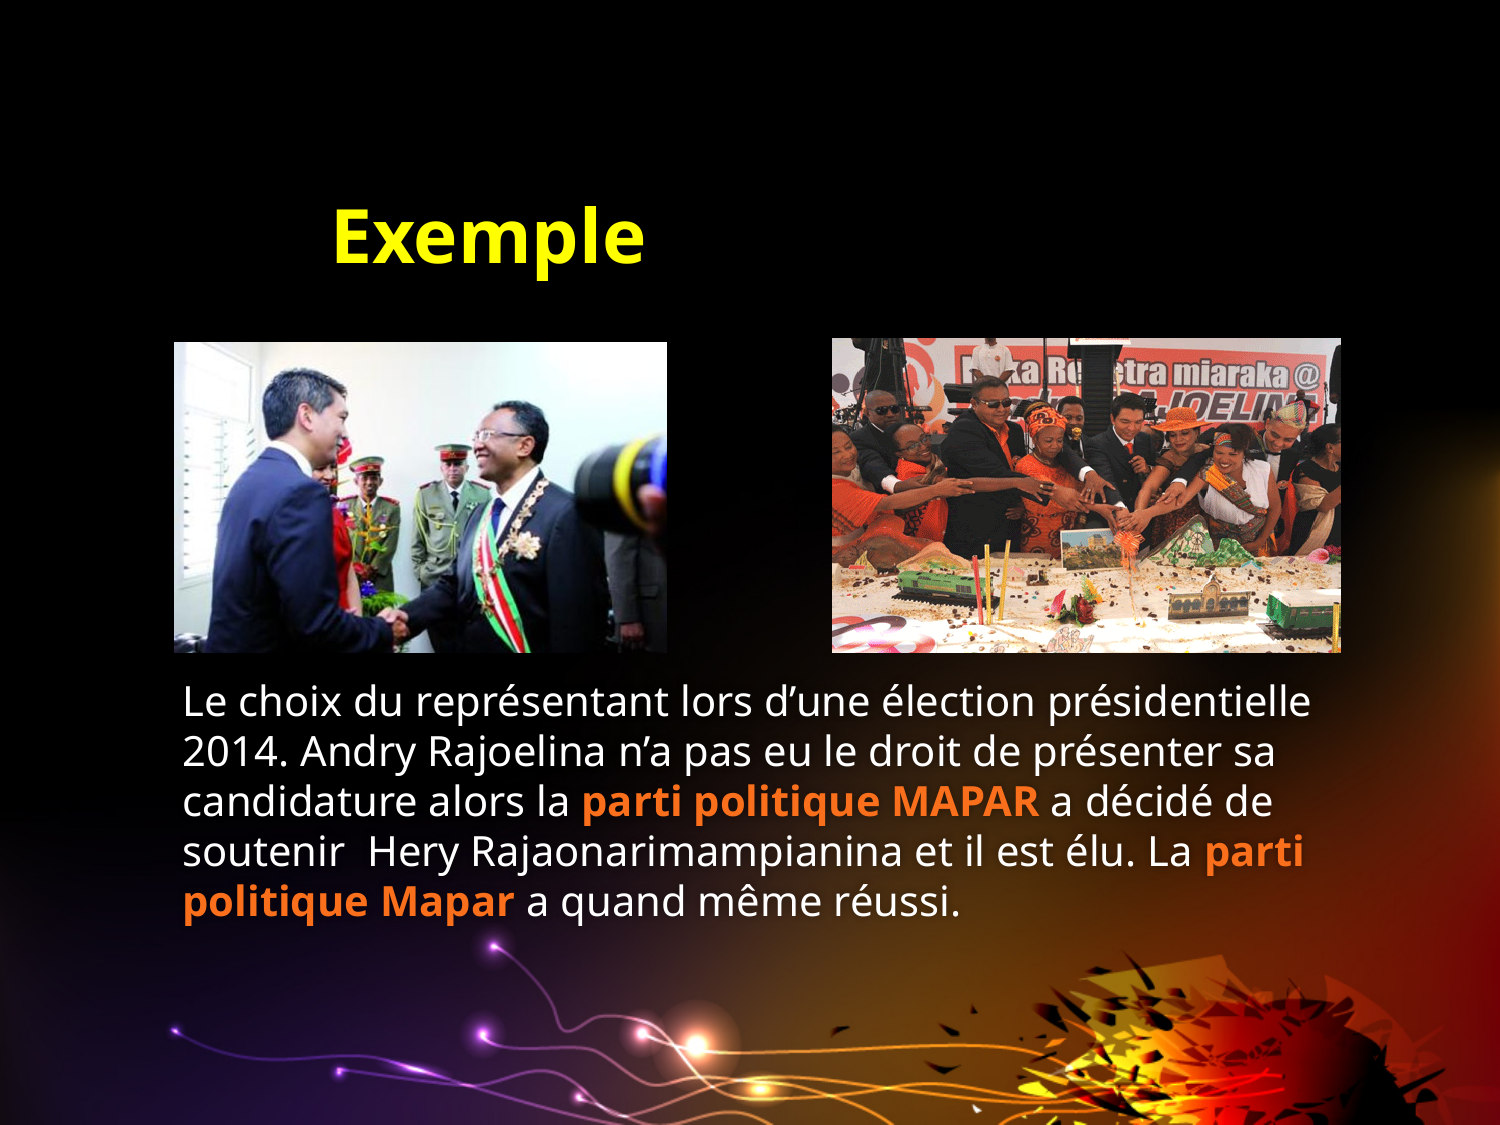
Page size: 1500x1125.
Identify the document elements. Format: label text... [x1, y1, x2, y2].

picture [0, 0, 1500, 1125]
text_box Exemple [231, 181, 658, 284]
text_box Le choix du représentant lors d’une élection présidentielle 2014. Andry Rajoelina n’a pas eu le droit de présenter sa candidature alors la parti politique MAPAR a décidé de soutenir Hery Rajaonarimampianina et il est élu. La parti politique Mapar a quand même réussi. [171, 597, 1388, 988]
